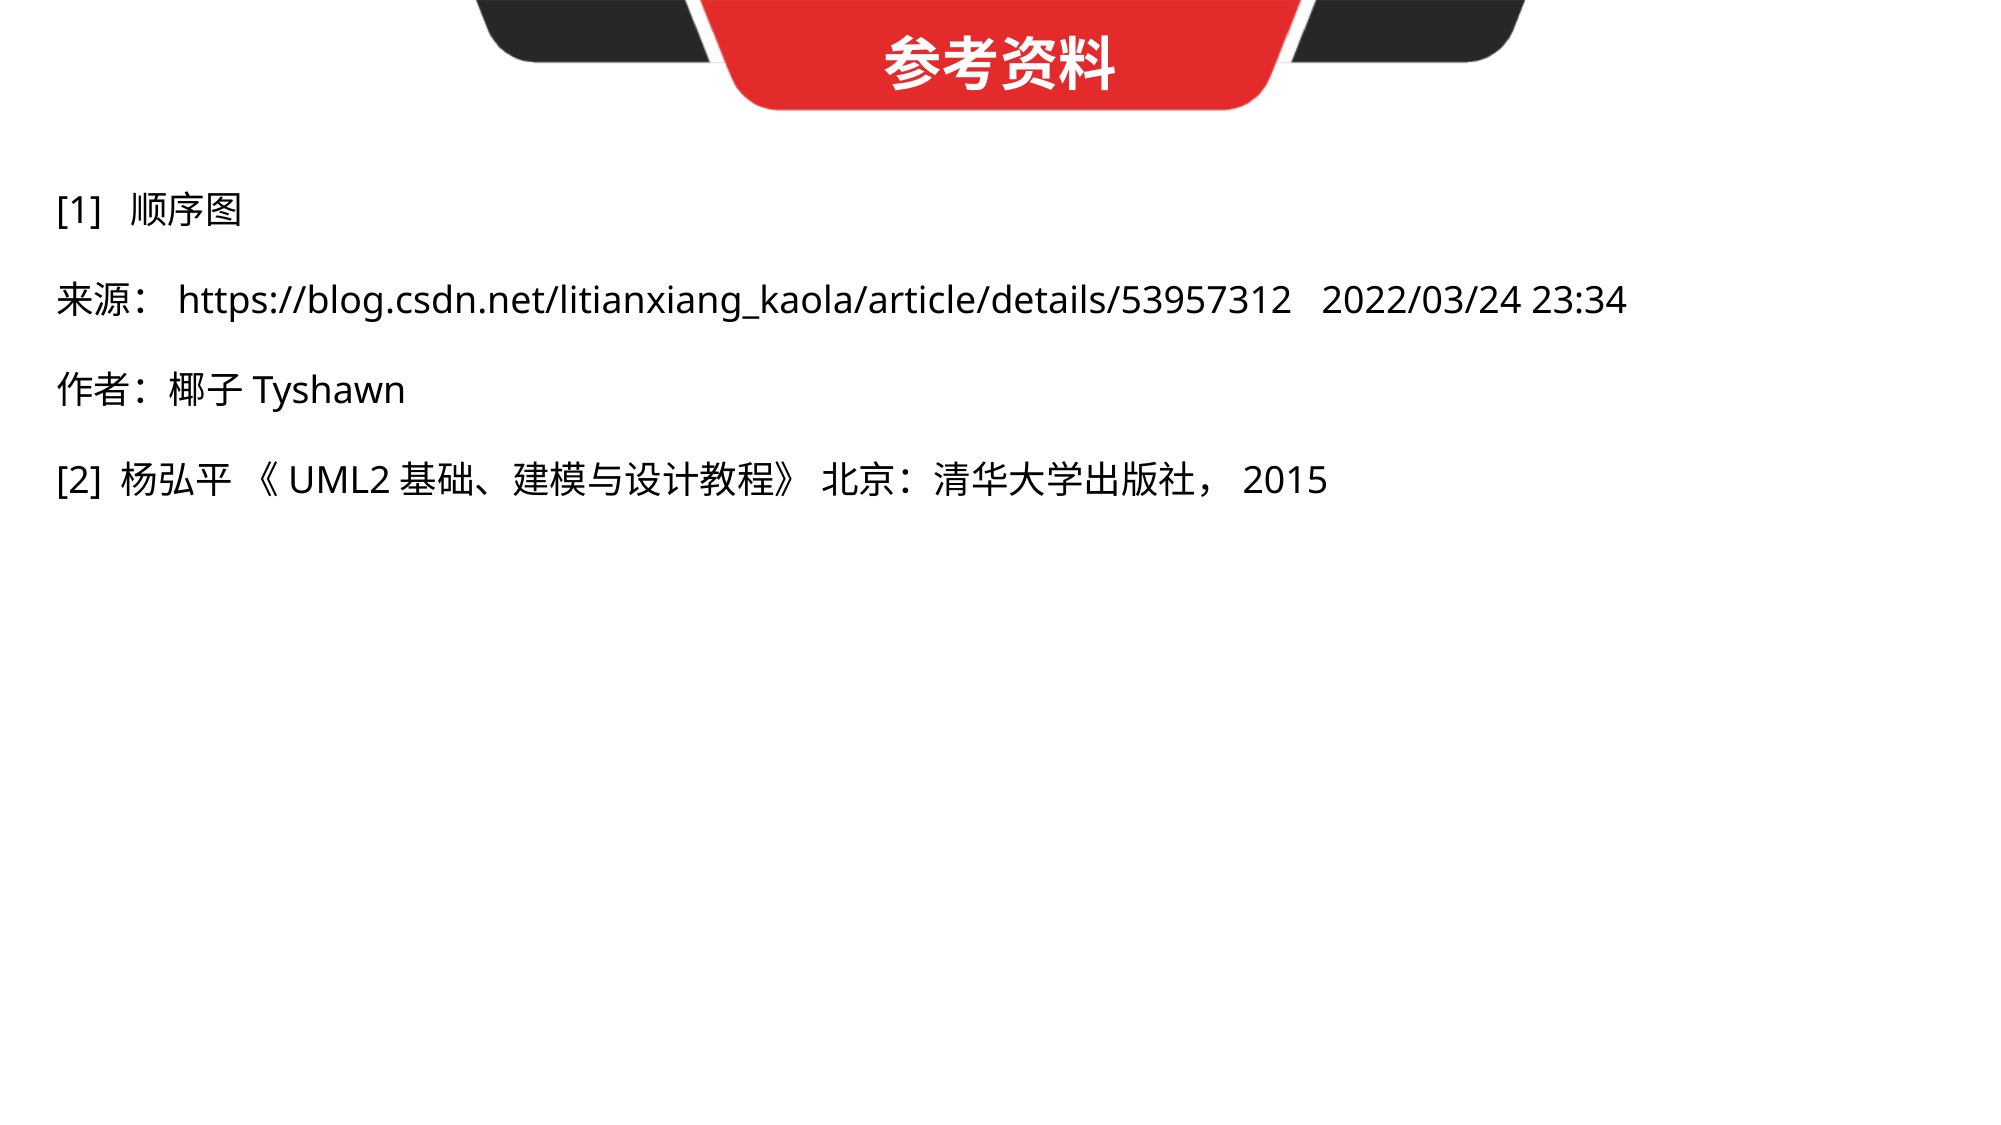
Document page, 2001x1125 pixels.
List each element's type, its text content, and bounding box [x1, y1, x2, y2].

picture [475, 0, 1525, 111]
text_box [1] 顺序图 来源：https://blog.csdn.net/litianxiang_kaola/article/details/53957312 2022/03/24 23:34 作者：椰子Tyshawn [2] 杨弘平 《UML2基础、建模与设计教程》 北京：清华大学出版社，2015 [41, 133, 1959, 509]
